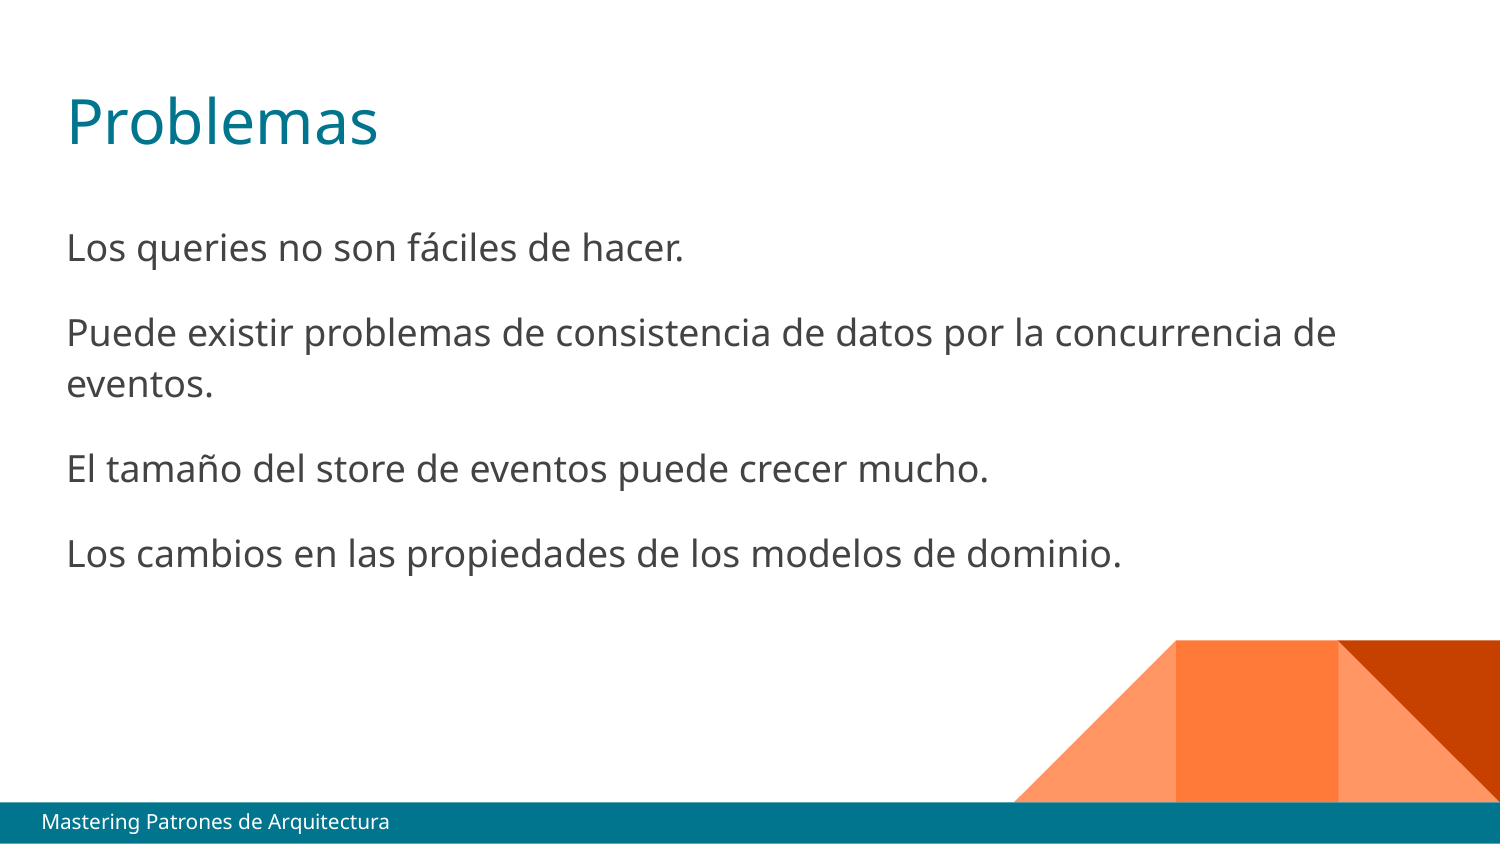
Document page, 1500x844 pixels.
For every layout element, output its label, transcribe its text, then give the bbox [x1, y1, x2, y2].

list Los queries no son fáciles de hacer. Puede existir problemas de consistencia de datos por la concurrencia de eventos. El tamaño del store de eventos puede crecer mucho. Los cambios en las propiedades de los modelos de dominio. [51, 201, 1449, 750]
title Problemas [51, 67, 1449, 167]
